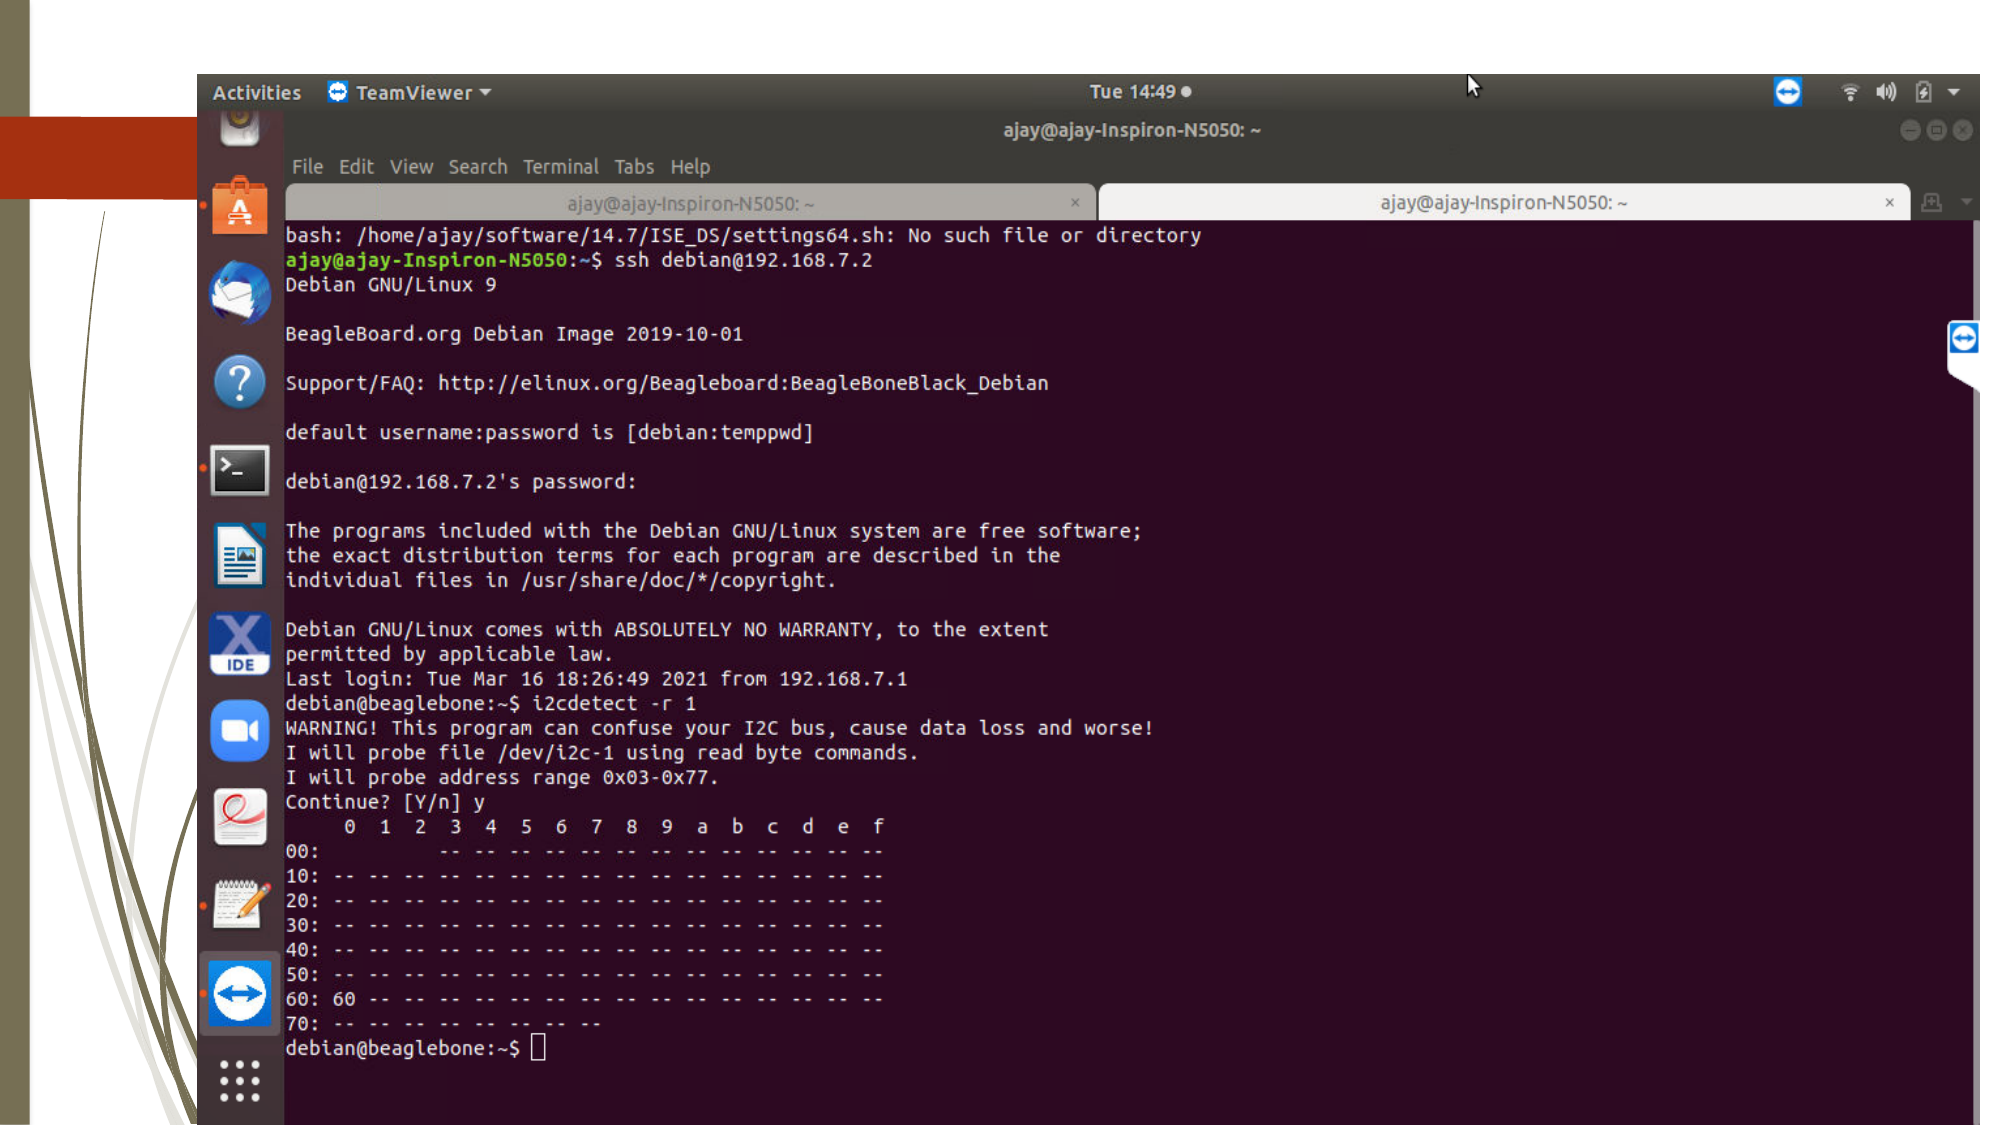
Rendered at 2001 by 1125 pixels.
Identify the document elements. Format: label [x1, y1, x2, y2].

picture [197, 74, 1980, 1125]
